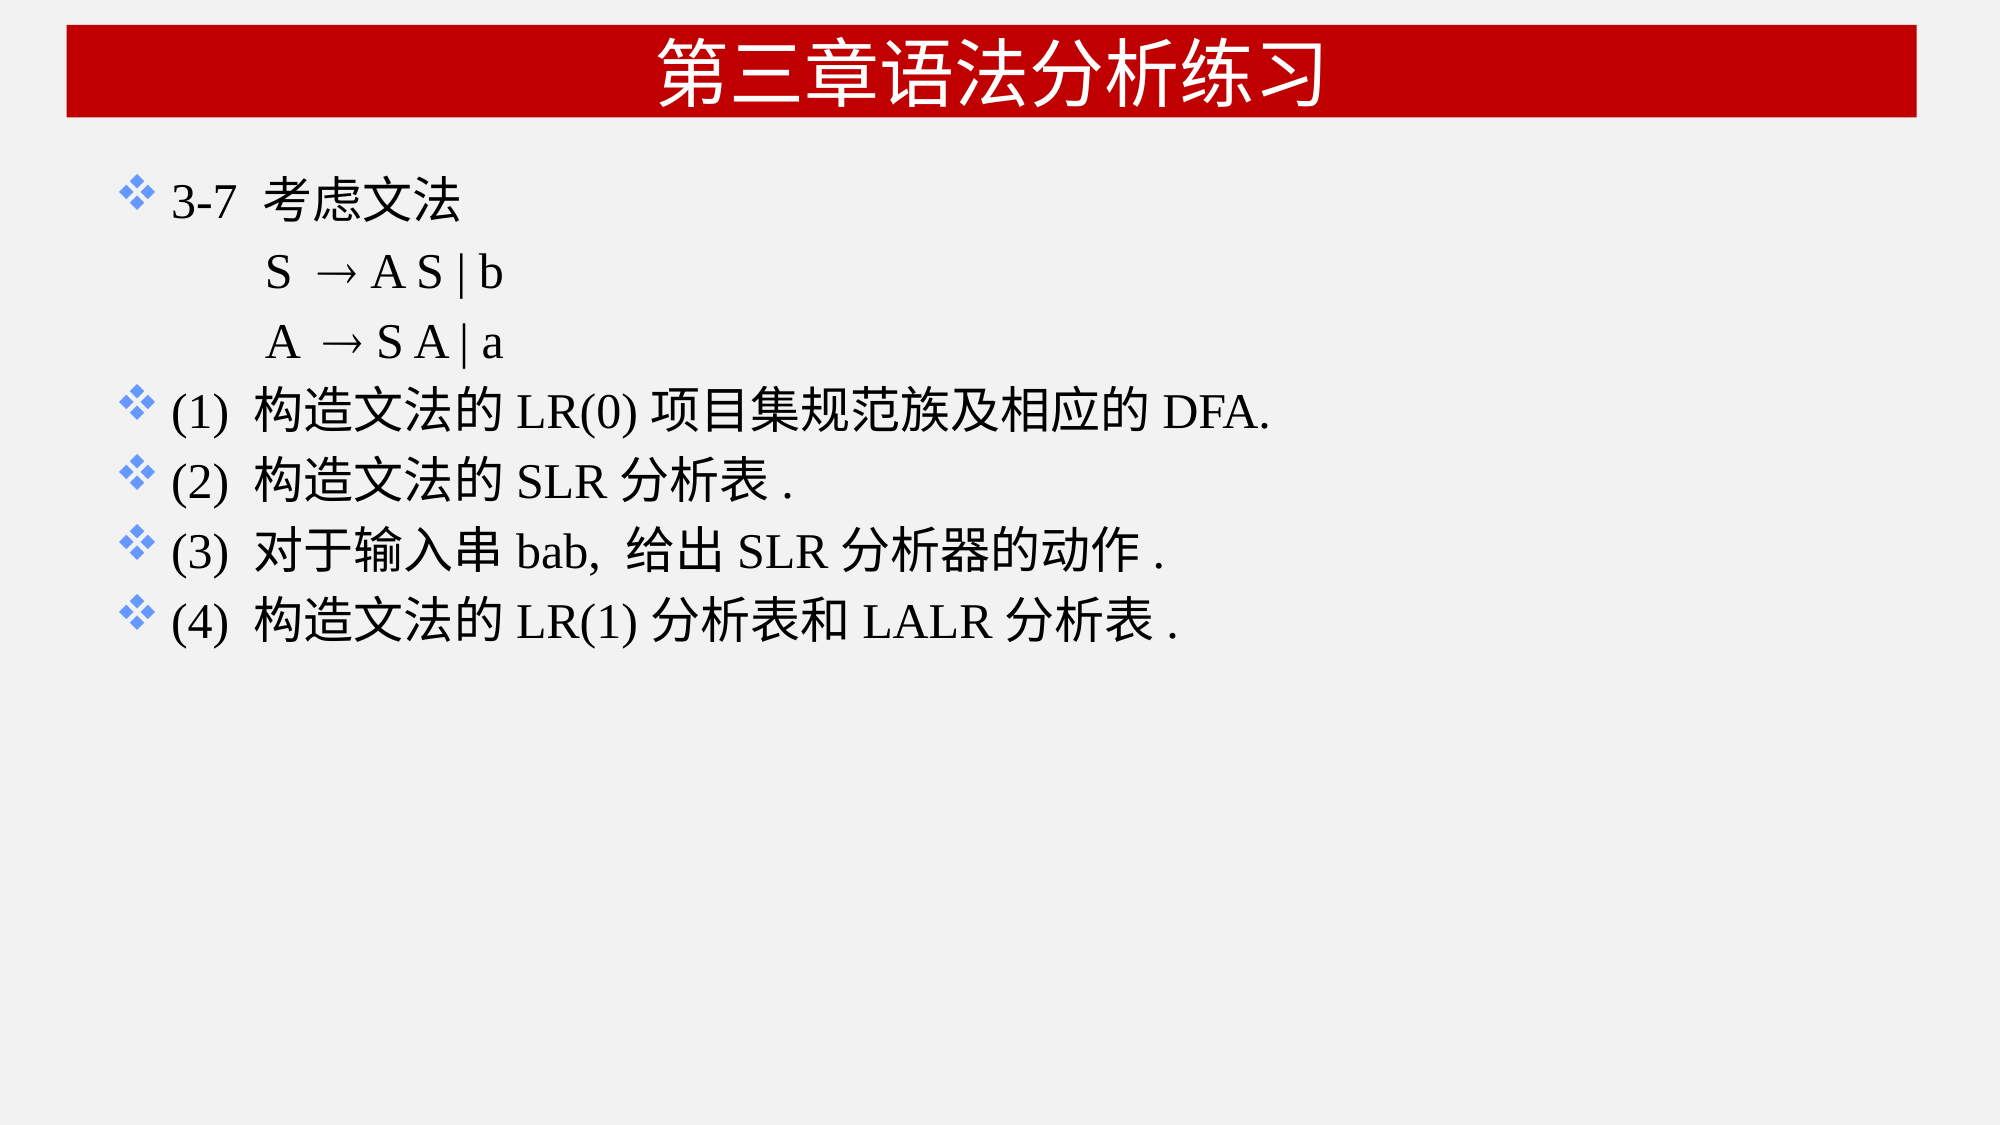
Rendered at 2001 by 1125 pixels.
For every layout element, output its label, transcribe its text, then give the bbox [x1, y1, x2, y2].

title 第三章语法分析练习 [66, 24, 1917, 118]
list 3-7 考虑文法 S  A S | b A  S A | a (1) 构造文法的LR(0)项目集规范族及相应的DFA. (2) 构造文法的SLR分析表. (3) 对于输入串bab, 给出SLR分析器的动作. (4) 构造文法的LR(1)分析表和LALR分析表. [99, 160, 1901, 1023]
